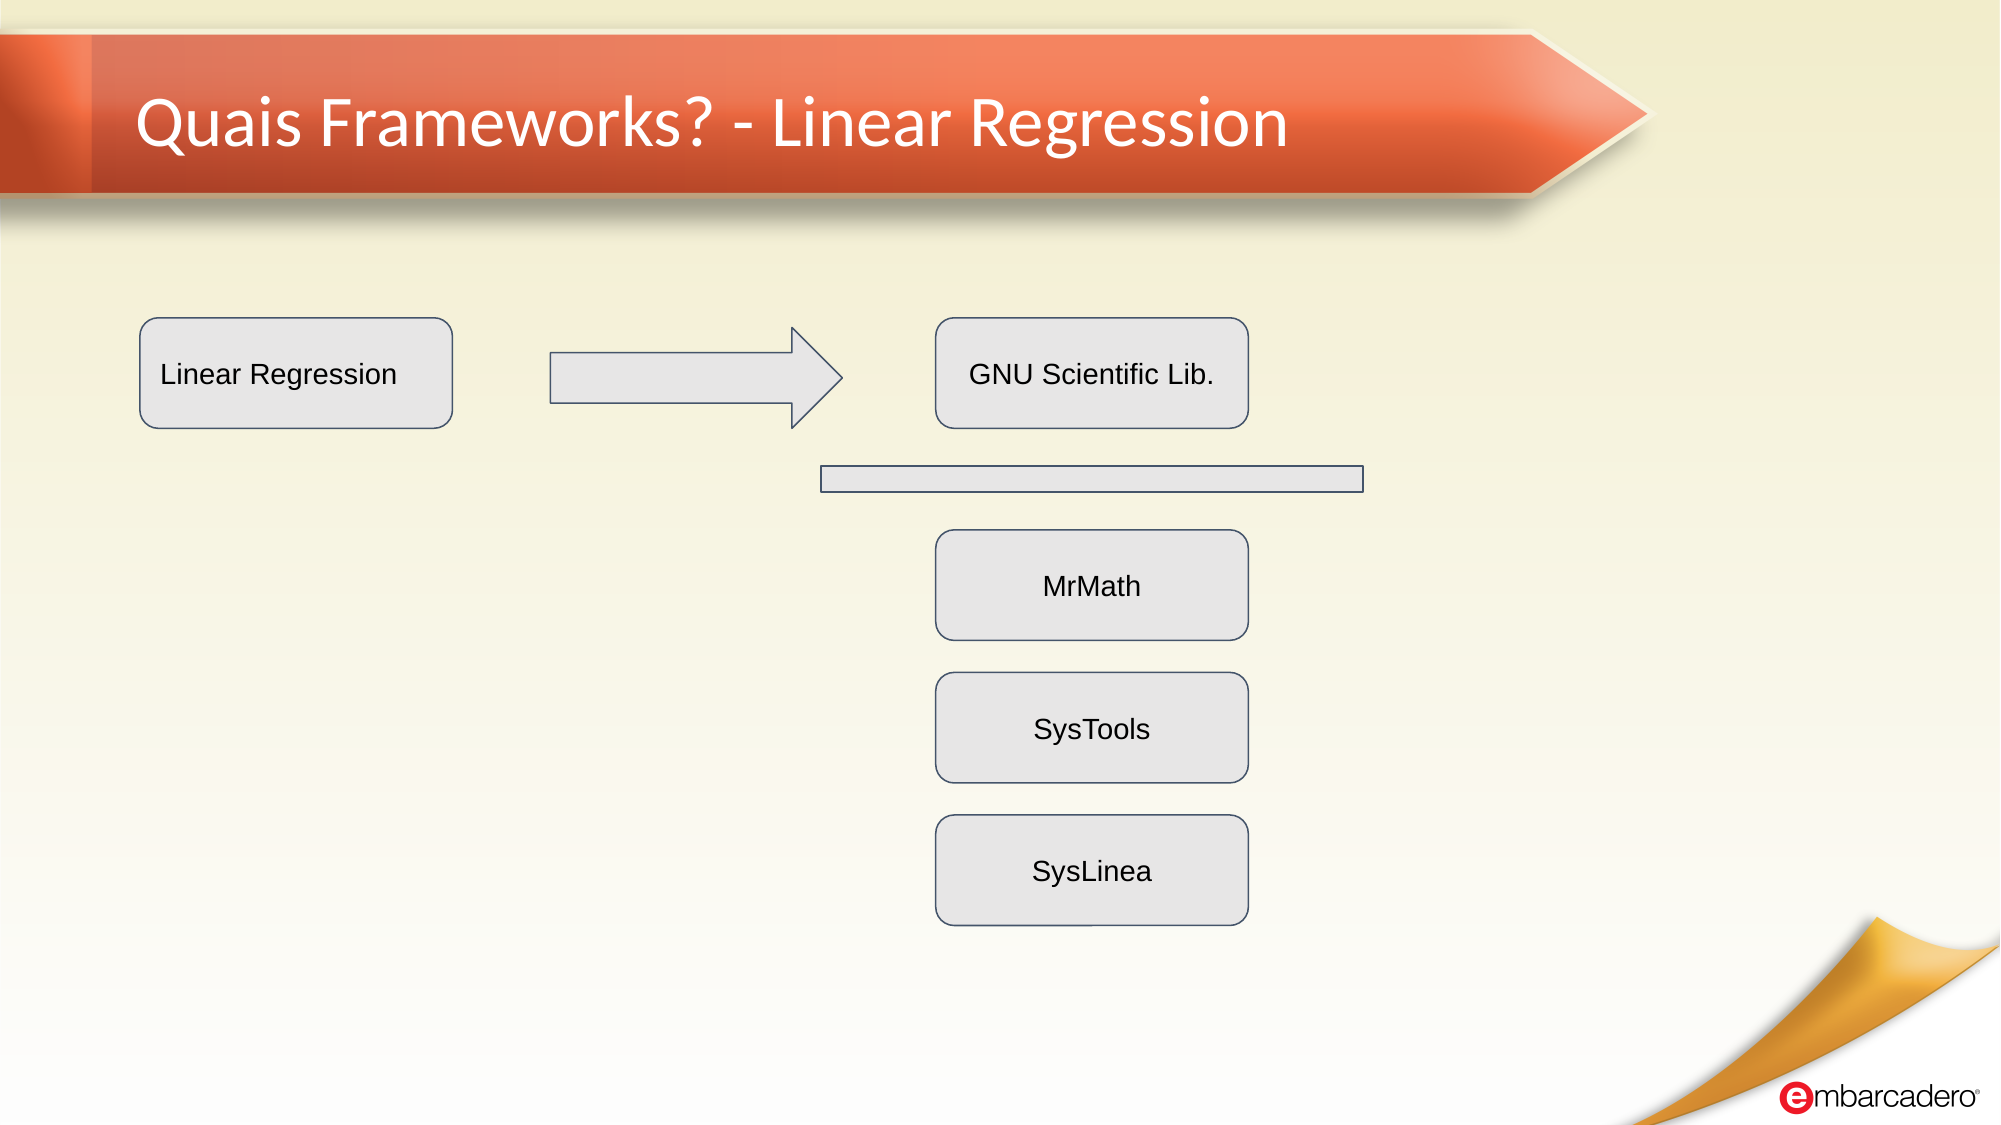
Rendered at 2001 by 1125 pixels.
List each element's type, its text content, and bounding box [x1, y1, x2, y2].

text_box [820, 466, 1364, 492]
title Quais Frameworks? - Linear Regression [120, 14, 1526, 233]
text_box GNU Scientific Lib. [935, 317, 1249, 429]
picture [0, 0, 2000, 1125]
text_box SysLinea [935, 814, 1249, 926]
text_box Linear Regression [139, 317, 453, 429]
list [39, 281, 1967, 995]
text_box SysTools [935, 672, 1249, 783]
text_box MrMath [935, 529, 1249, 641]
text_box [550, 327, 843, 429]
